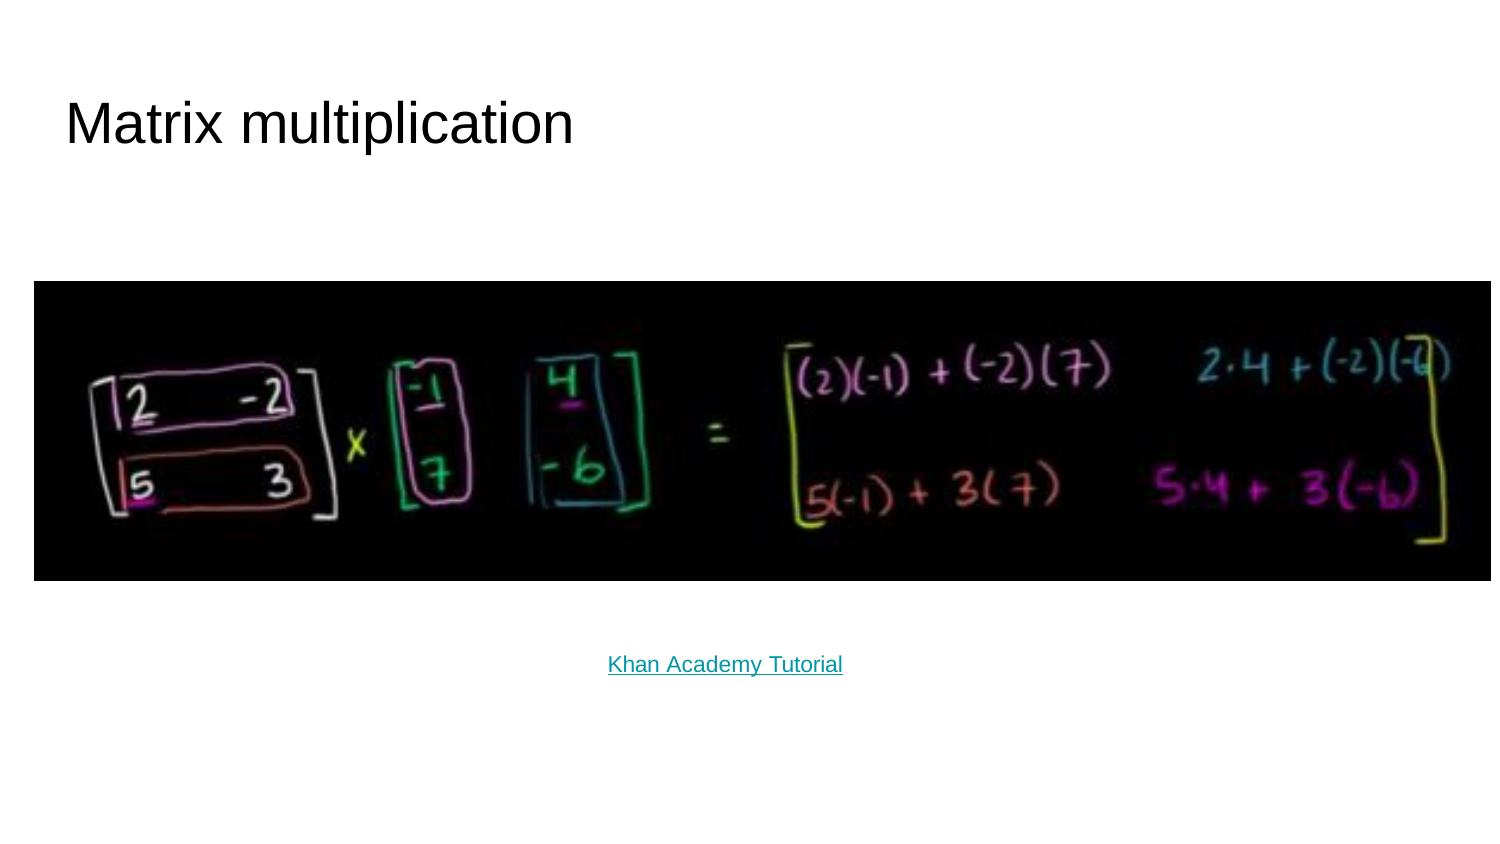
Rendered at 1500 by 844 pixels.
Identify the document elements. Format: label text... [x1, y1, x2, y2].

picture [34, 280, 1492, 582]
title Matrix multiplication [63, 82, 1332, 226]
text_box Khan Academy Tutorial [605, 647, 846, 678]
